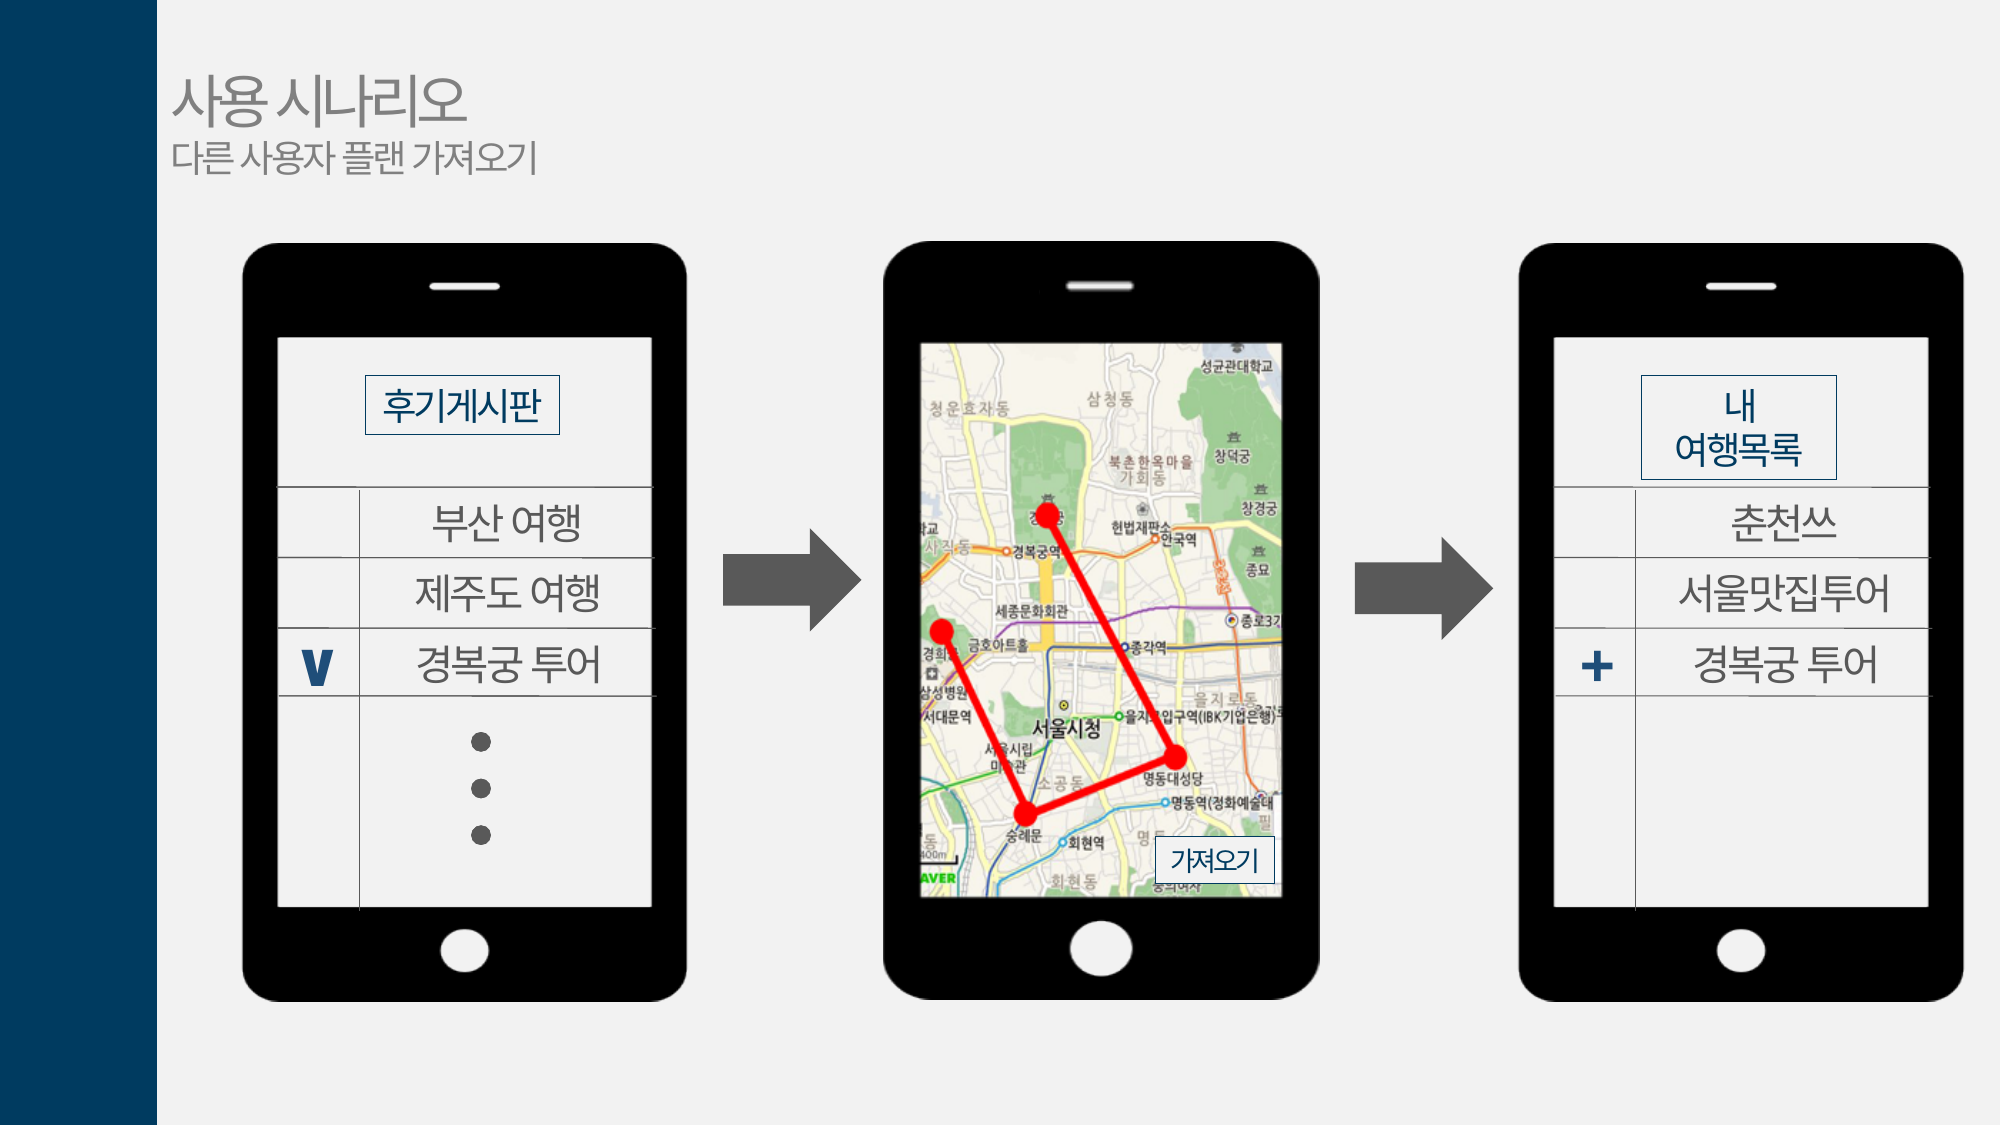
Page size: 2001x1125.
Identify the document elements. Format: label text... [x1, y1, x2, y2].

text_box [0, 0, 158, 1125]
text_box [276, 375, 657, 911]
text_box 사용 시나리오 다른 사용자 플랜 가져오기 [155, 57, 556, 188]
picture [41, 241, 2000, 1002]
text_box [1552, 375, 1934, 911]
